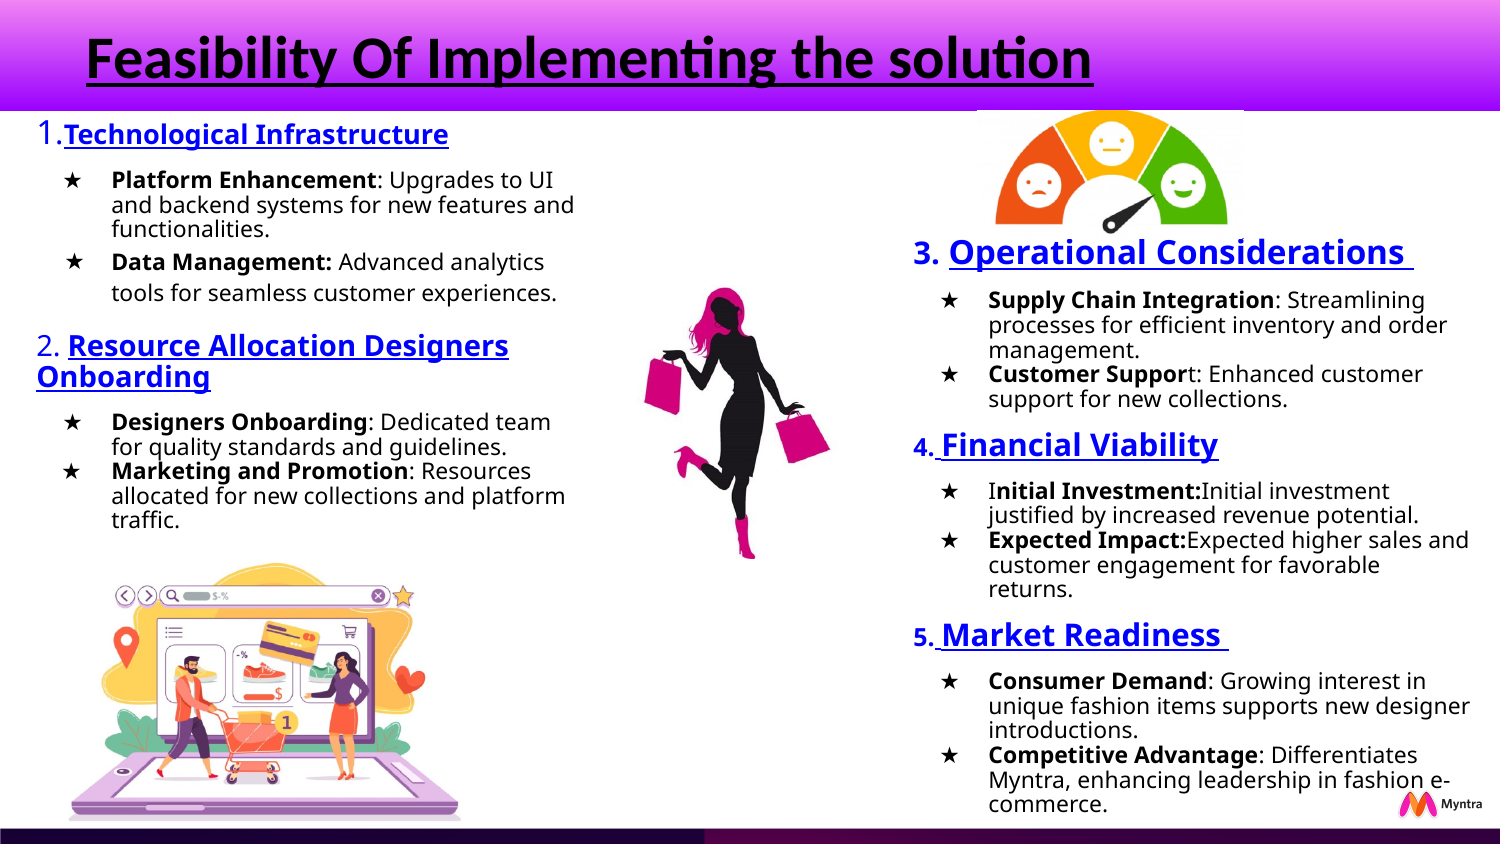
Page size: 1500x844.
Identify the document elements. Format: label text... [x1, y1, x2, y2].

title Feasibility Of Implementing the solution [0, 0, 1500, 111]
text_box 3. Operational Considerations Supply Chain Integration: Streamlining processes for efficient inventory and order management. Customer Support: Enhanced customer support for new collections. 4. Financial Viability Initial Investment:Initial investment justified by increased revenue potential. Expected Impact:Expected higher sales and customer engagement for favorable returns. 5. Market Readiness Consumer Demand: Growing interest in unique fashion items supports new designer introductions. Competitive Advantage: Differentiates Myntra, enhancing leadership in fashion e-commerce. [898, 221, 1487, 828]
list 1.Technological Infrastructure Platform Enhancement: Upgrades to UI and backend systems for new features and functionalities. Data Management: Advanced analytics tools for seamless customer experiences. 2. Resource Allocation Designers Onboarding Designers Onboarding: Dedicated team for quality standards and guidelines. Marketing and Promotion: Resources allocated for new collections and platform traffic. [24, 110, 601, 585]
picture [0, 110, 1500, 844]
